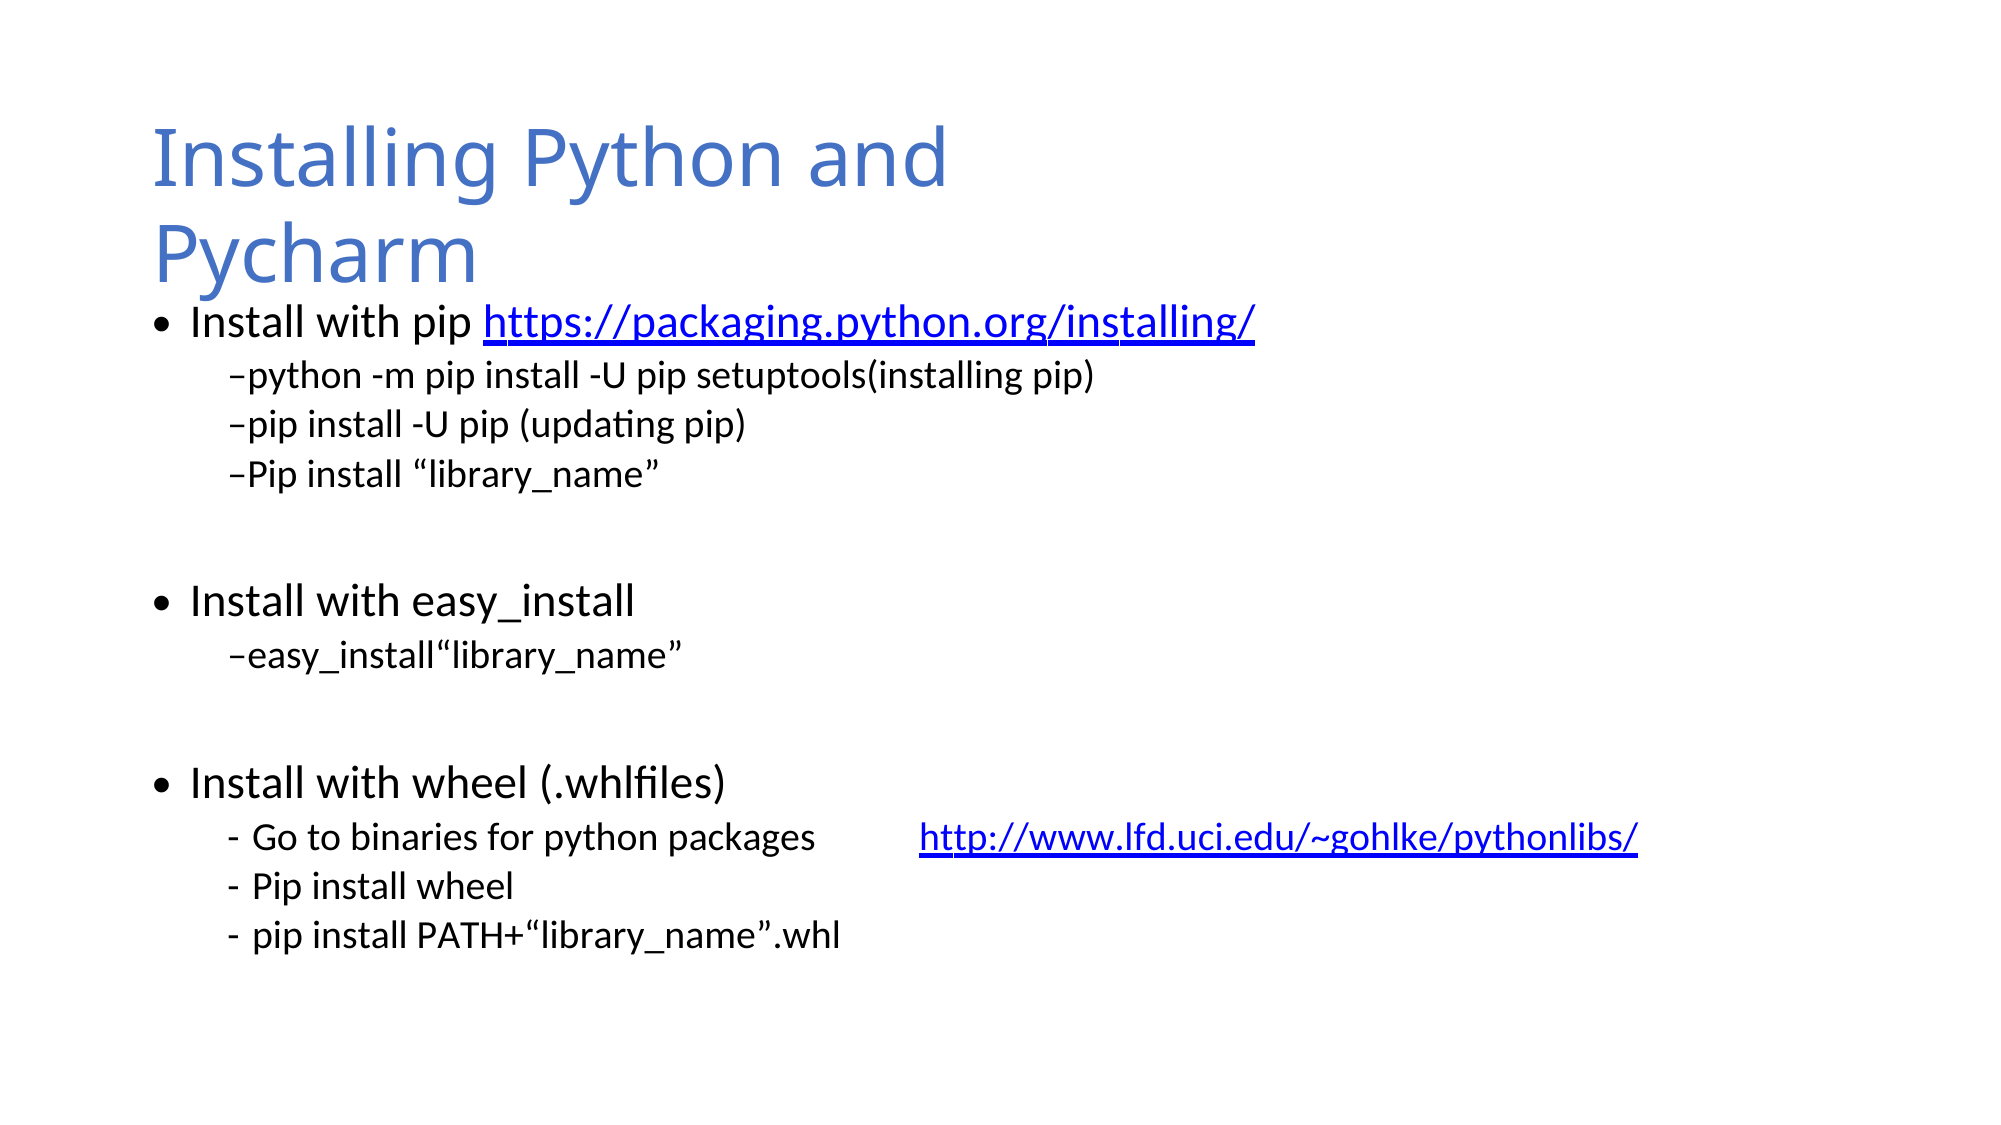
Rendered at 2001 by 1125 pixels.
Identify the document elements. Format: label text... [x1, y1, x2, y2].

text_box http://www.lfd.uci.edu/~gohlke/pythonlibs/ [917, 816, 1748, 867]
text_box Install with wheel (.whlfiles) [187, 759, 814, 818]
text_box • [150, 295, 182, 354]
text_box • [150, 756, 182, 815]
text_box • [150, 574, 182, 633]
text_box Install with easy_install –easy_install“library_name” [187, 577, 760, 685]
text_box Installing Python and Pycharm [150, 122, 1277, 219]
text_box Install with pip https://packaging.python.org/installing/ –python -m pip install -U pip setuptools(installing pip) –pip install -U pip (updating pip) –Pip install “library_name” [187, 298, 1423, 504]
text_box - - - [225, 816, 249, 965]
text_box Go to binaries for python packages Pip install wheel pip install PATH+“library_name”.whl [249, 816, 925, 965]
